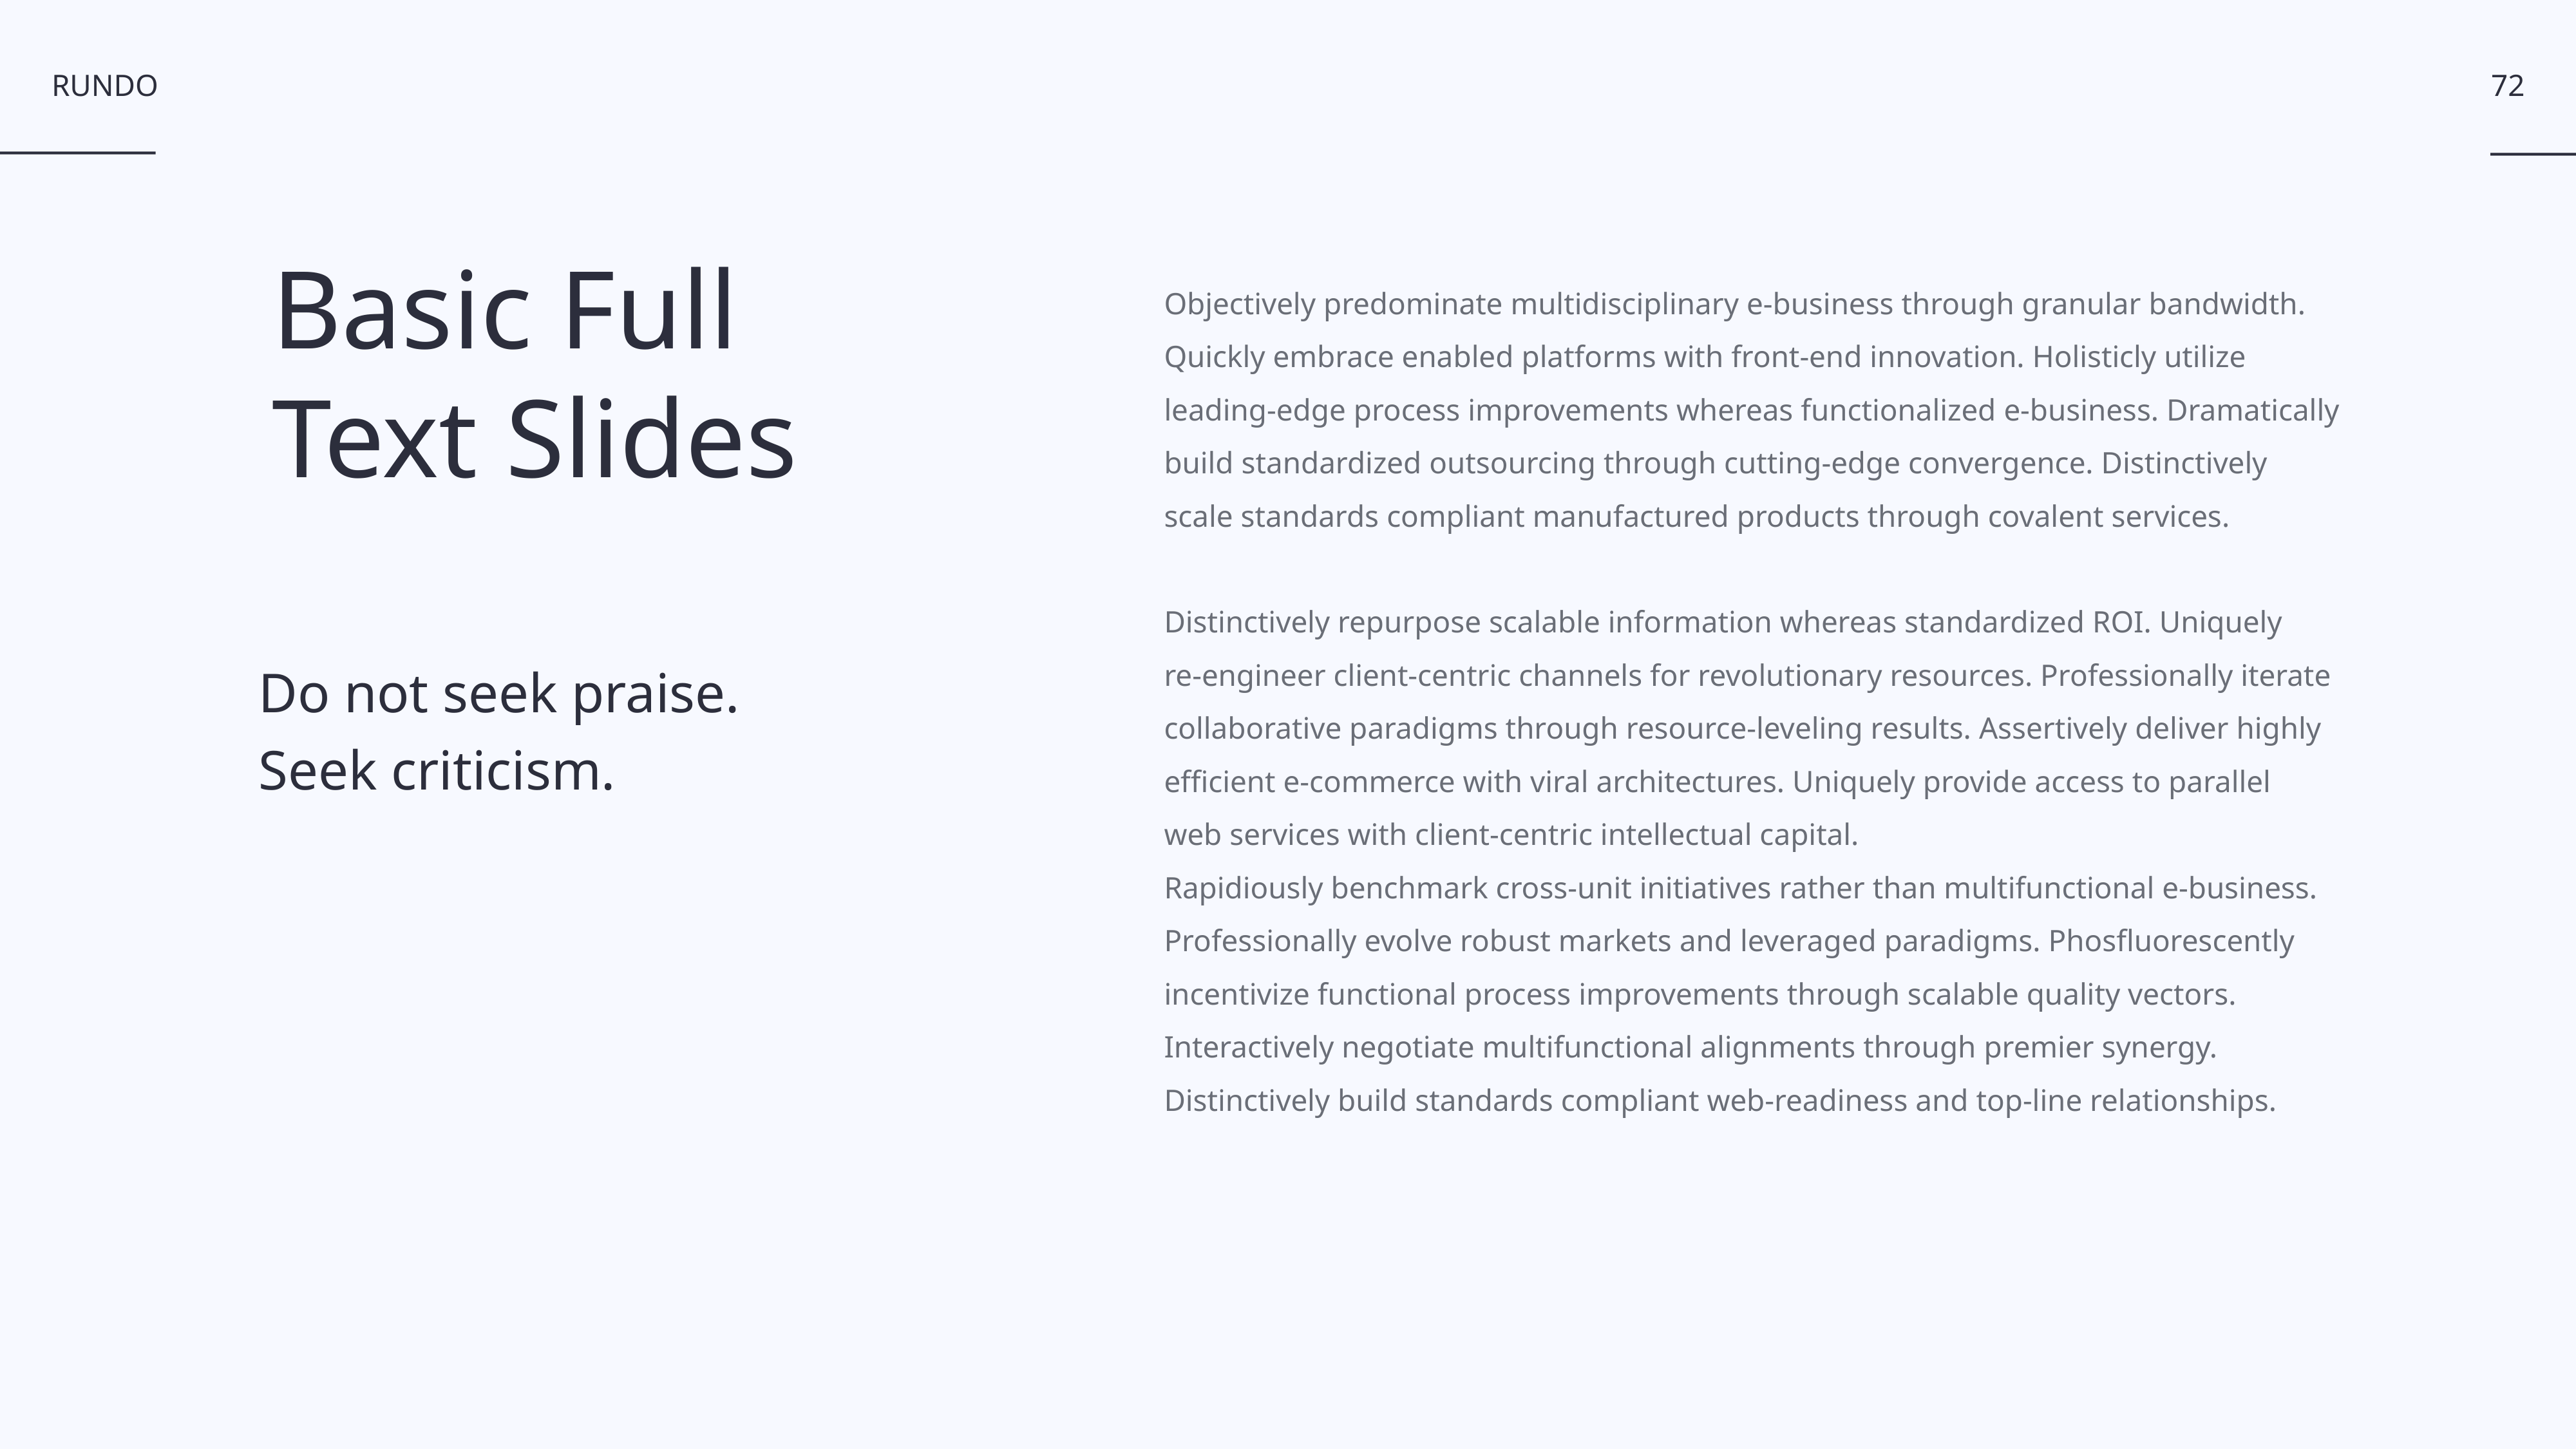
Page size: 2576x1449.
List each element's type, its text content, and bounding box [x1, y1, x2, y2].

slide_number 72 [2490, 66, 2526, 106]
text_box Basic Full Text Slides [272, 242, 799, 500]
text_box Do not seek praise. Seek criticism. [258, 646, 741, 801]
text_box Objectively predominate multidisciplinary e-business through granular bandwidth. Quickly embrace enabled platforms with front-end innovation. Holisticly utilize leading-edge process improvements whereas functionalized e-business. Dramatically build standardized outsourcing through cutting-edge convergence. Distinctively scale standards compliant manufactured products through covalent services. Distinctively repurpose scalable information whereas standardized ROI. Uniquely re-engineer client-centric channels for revolutionary resources. Professionally iterate collaborative paradigms through resource-leveling results. Assertively deliver highly efficient e-commerce with viral architectures. Uniquely provide access to parallel web services with client-centric intellectual capital. Rapidiously benchmark cross-unit initiatives rather than multifunctional e-business. Professionally evolve robust markets and leveraged paradigms. Phosfluorescently incentivize functional process improvements through scalable quality vectors. Interactively negotiate multifunctional alignments through premier synergy. Distinctively build standards compliant web-readiness and top-line relationships. [1164, 267, 2340, 1117]
